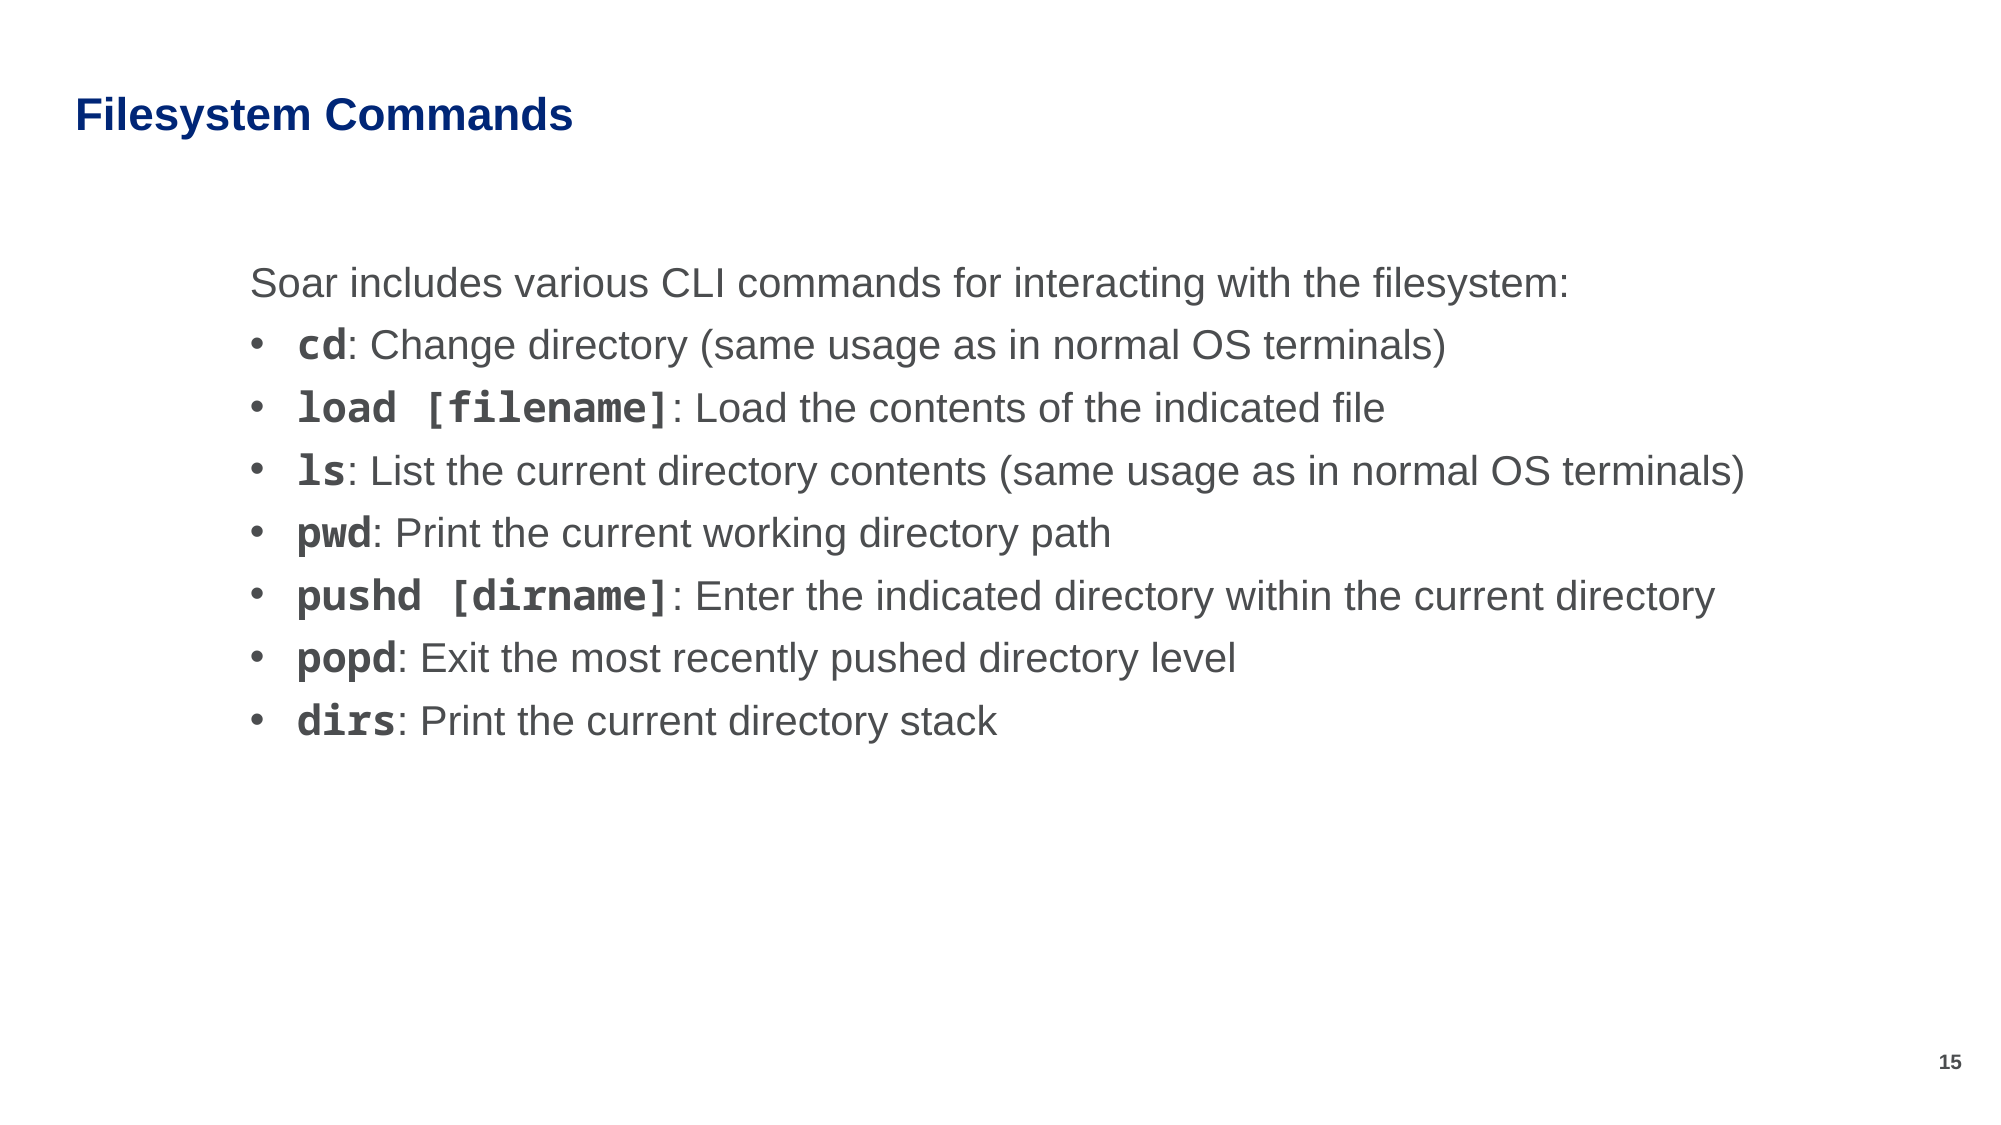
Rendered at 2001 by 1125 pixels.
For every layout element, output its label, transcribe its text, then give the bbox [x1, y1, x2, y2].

list Soar includes various CLI commands for interacting with the filesystem: cd: Change directory (same usage as in normal OS terminals) load [filename]: Load the contents of the indicated file ls: List the current directory contents (same usage as in normal OS terminals) pwd: Print the current working directory path pushd [dirname]: Enter the indicated directory within the current directory popd: Exit the most recently pushed directory level dirs: Print the current directory stack [249, 255, 1750, 901]
title Filesystem Commands [75, 91, 1650, 142]
